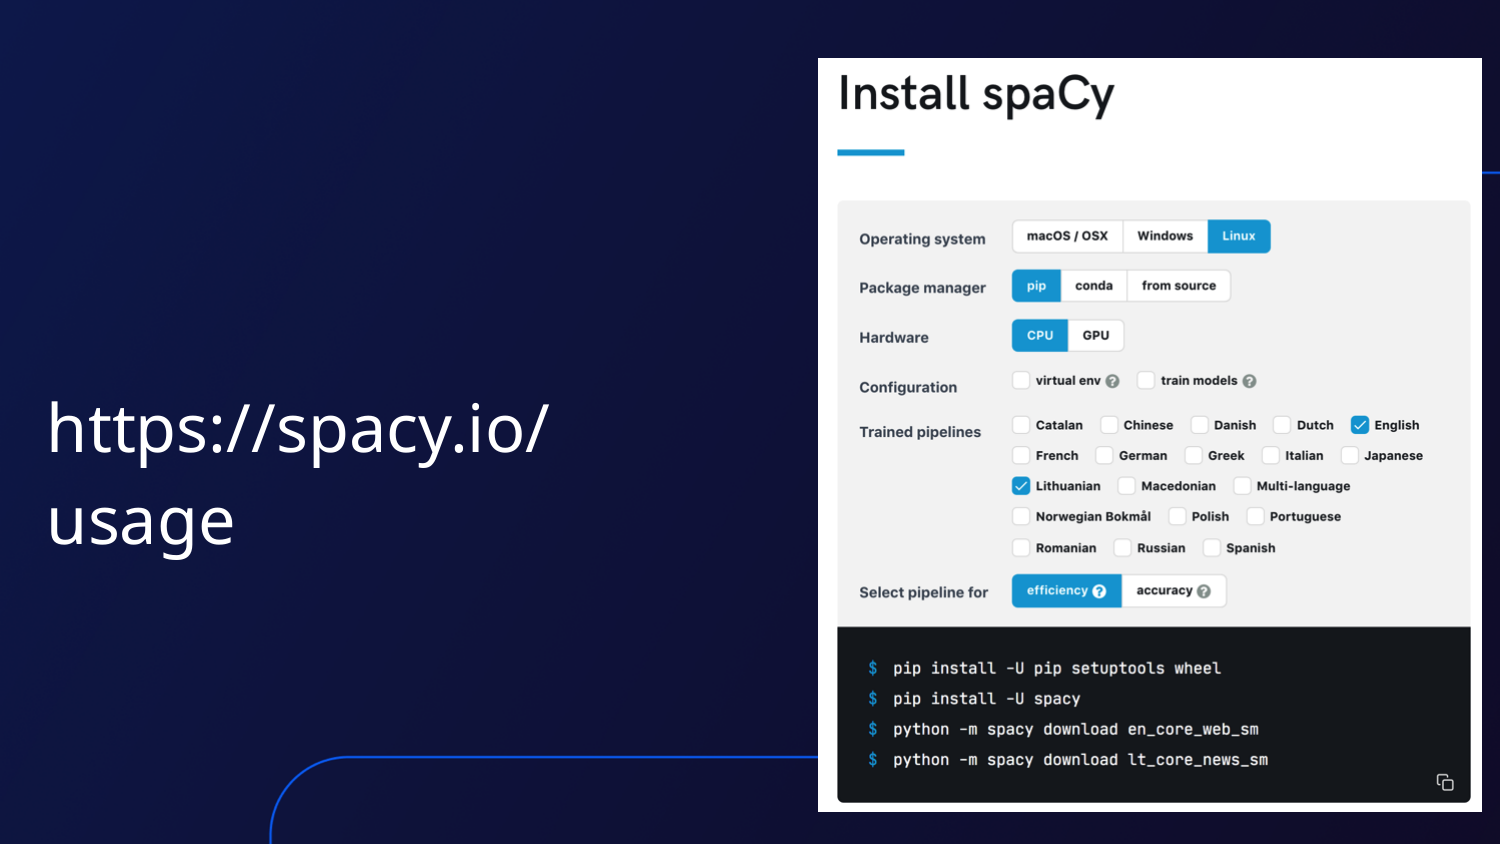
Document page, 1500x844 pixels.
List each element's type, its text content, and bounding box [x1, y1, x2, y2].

text_box https://spacy.io/usage [31, 358, 742, 573]
picture [0, 0, 1500, 844]
